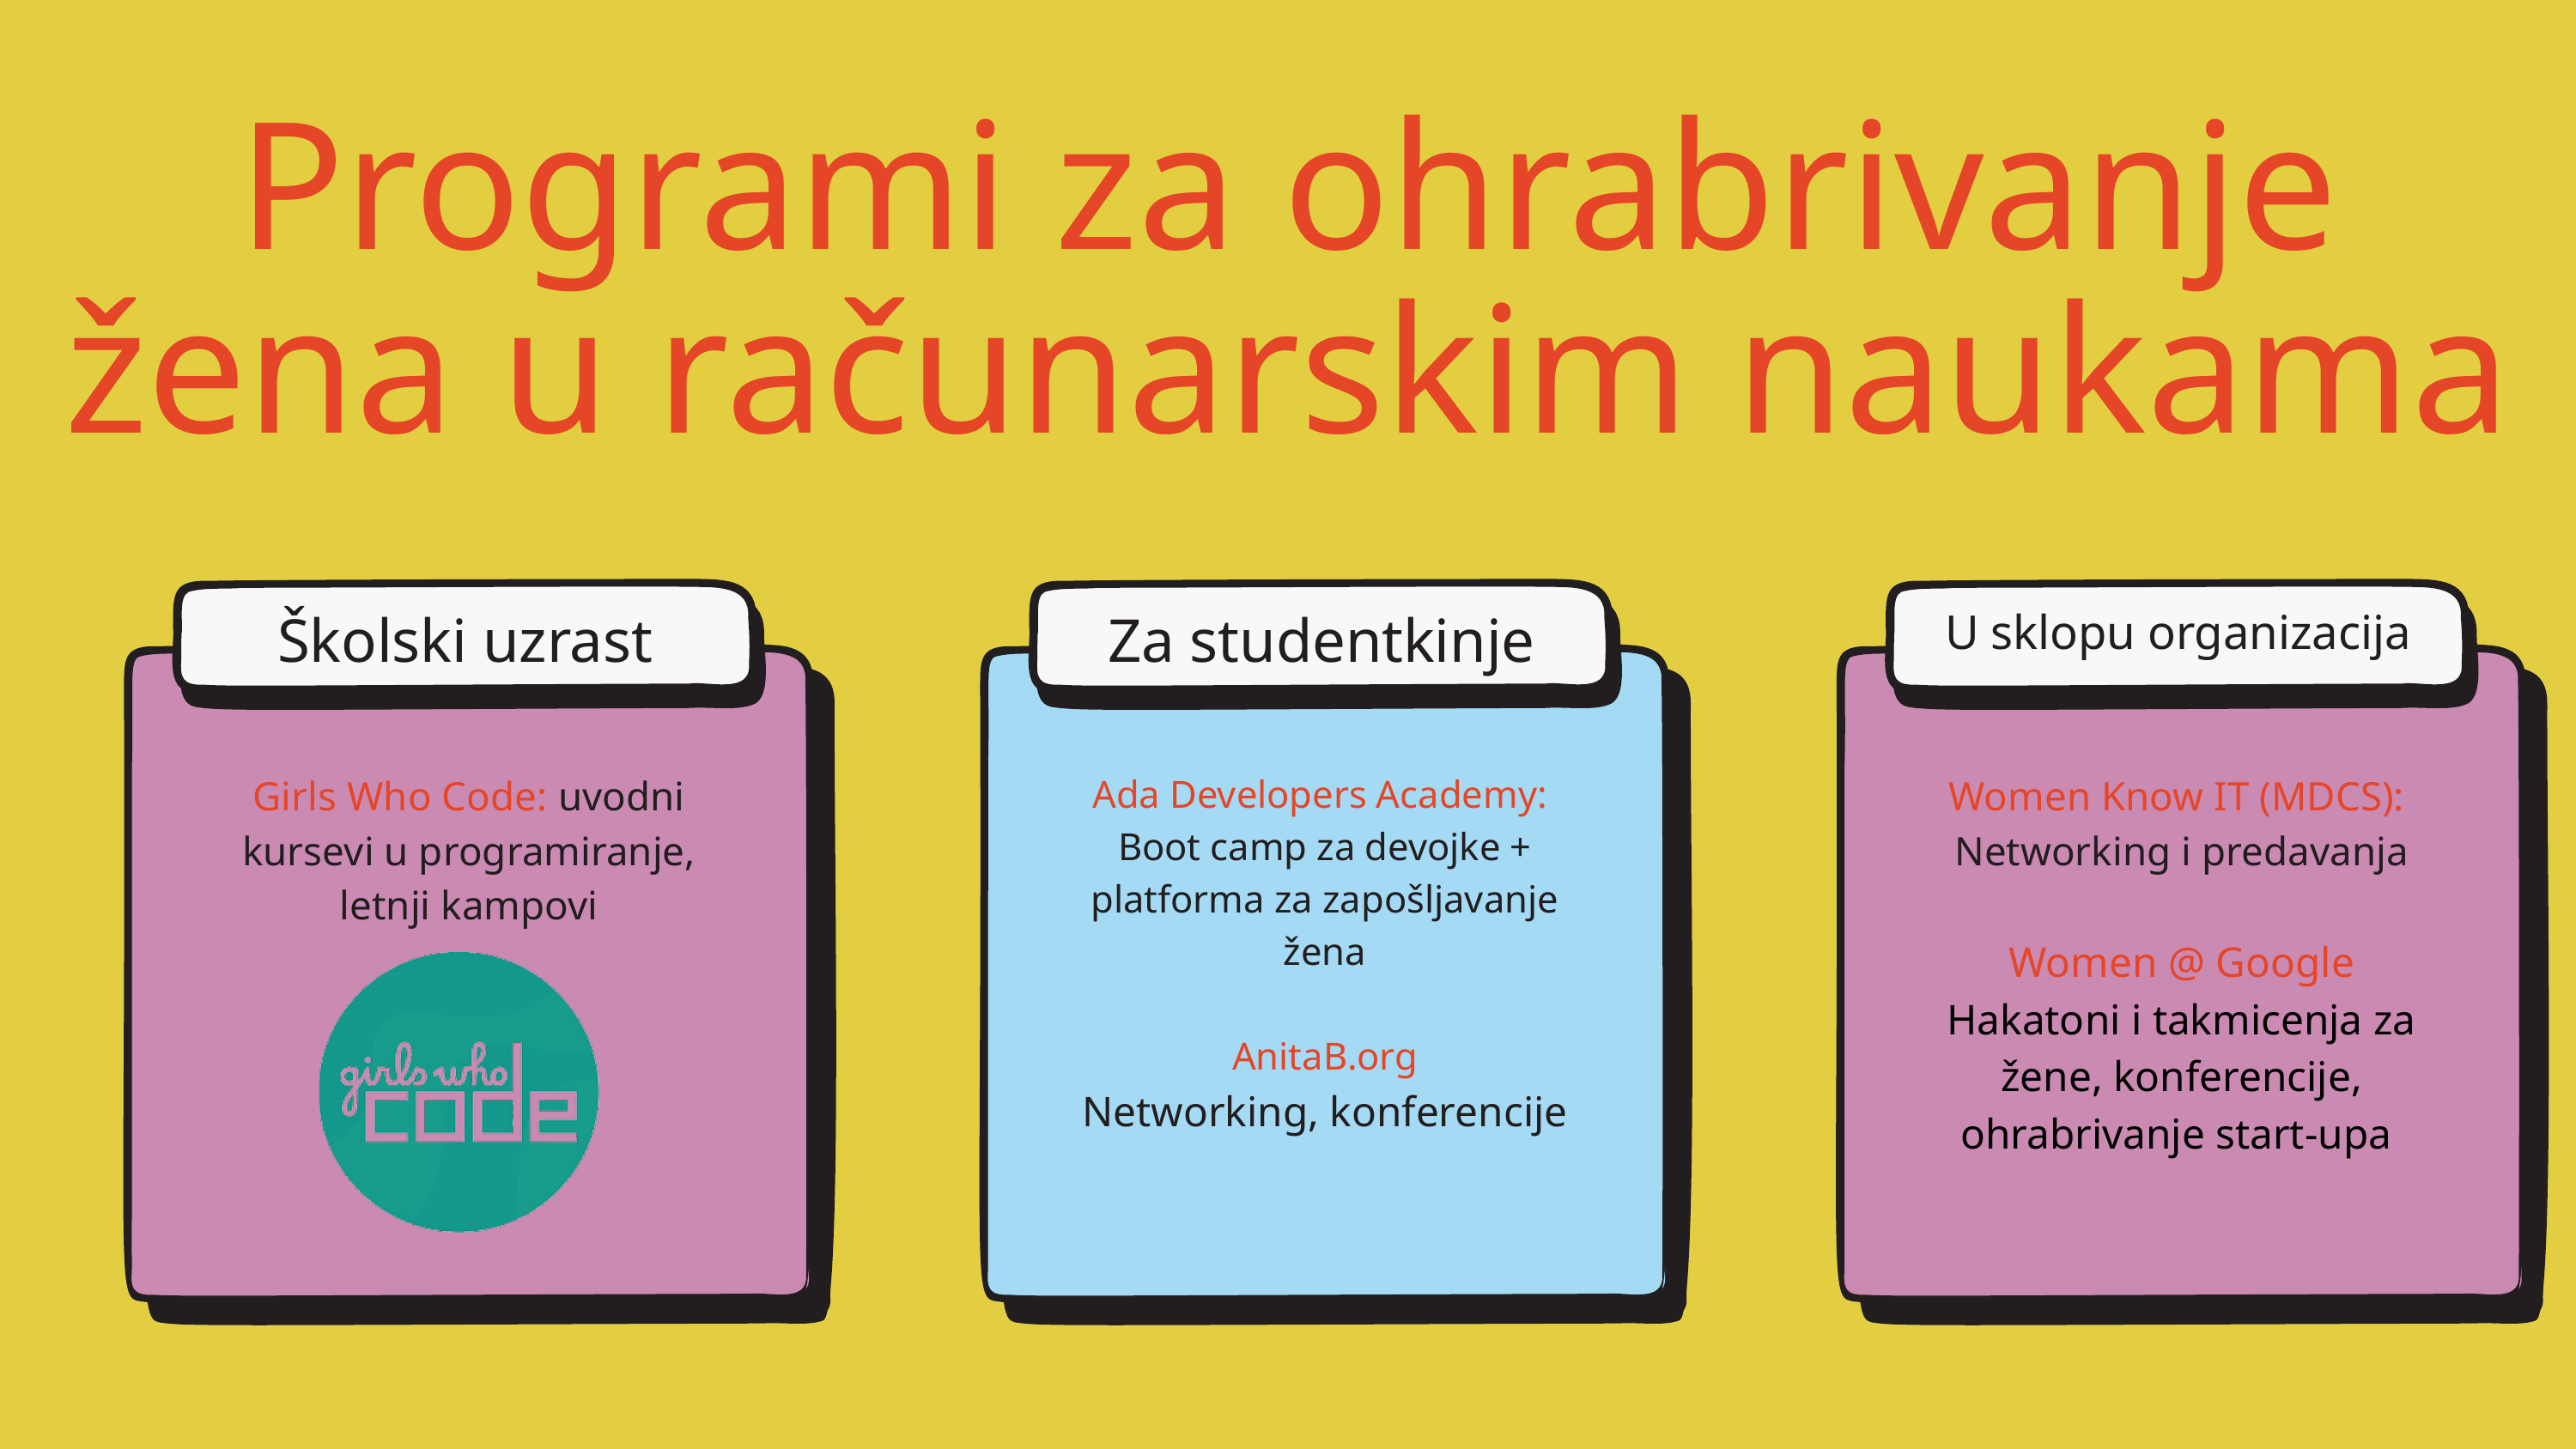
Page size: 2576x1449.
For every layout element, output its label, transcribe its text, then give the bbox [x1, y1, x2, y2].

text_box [1835, 579, 2549, 1325]
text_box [979, 579, 1693, 1325]
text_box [123, 579, 837, 1325]
text_box Programi za ohrabrivanje žena u računarskim naukama [56, 100, 2520, 469]
